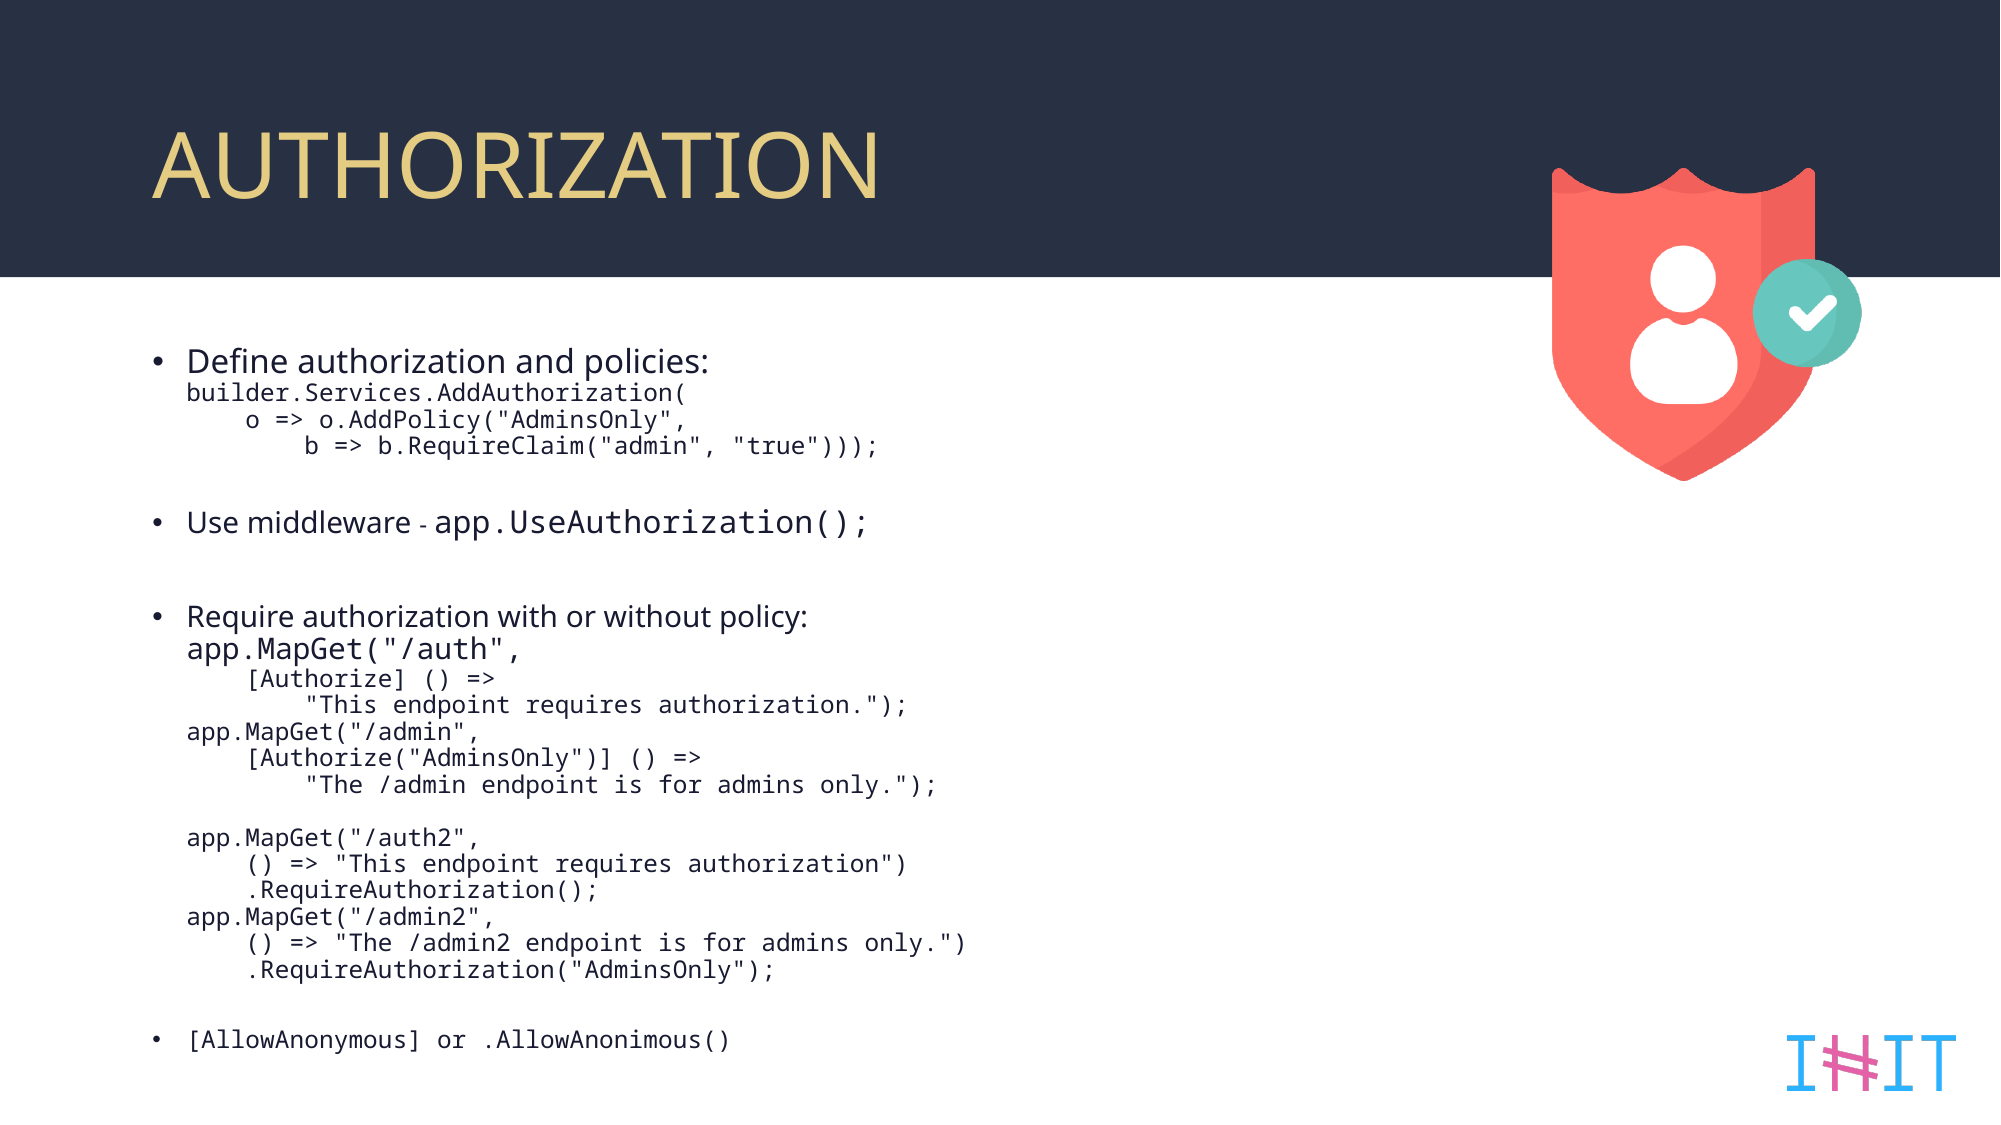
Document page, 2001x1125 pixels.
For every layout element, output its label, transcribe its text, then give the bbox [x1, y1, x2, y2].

picture [1550, 168, 1863, 481]
title Authorization [137, 59, 1863, 278]
list Define authorization and policies: builder.Services.AddAuthorization( o => o.AddPolicy("AdminsOnly", b => b.RequireClaim("admin", "true"))); Use middleware - app.UseAuthorization(); Require authorization with or without policy: app.MapGet("/auth", [Authorize] () => "This endpoint requires authorization."); app.MapGet("/admin", [Authorize("AdminsOnly")] () => "The /admin endpoint is for admins only."); app.MapGet("/auth2", () => "This endpoint requires authorization") .RequireAuthorization(); app.MapGet("/admin2", () => "The /admin2 endpoint is for admins only.") .RequireAuthorization("AdminsOnly"); [AllowAnonymous] or .AllowAnonimous() [137, 337, 1863, 1066]
picture [1787, 1035, 1956, 1091]
